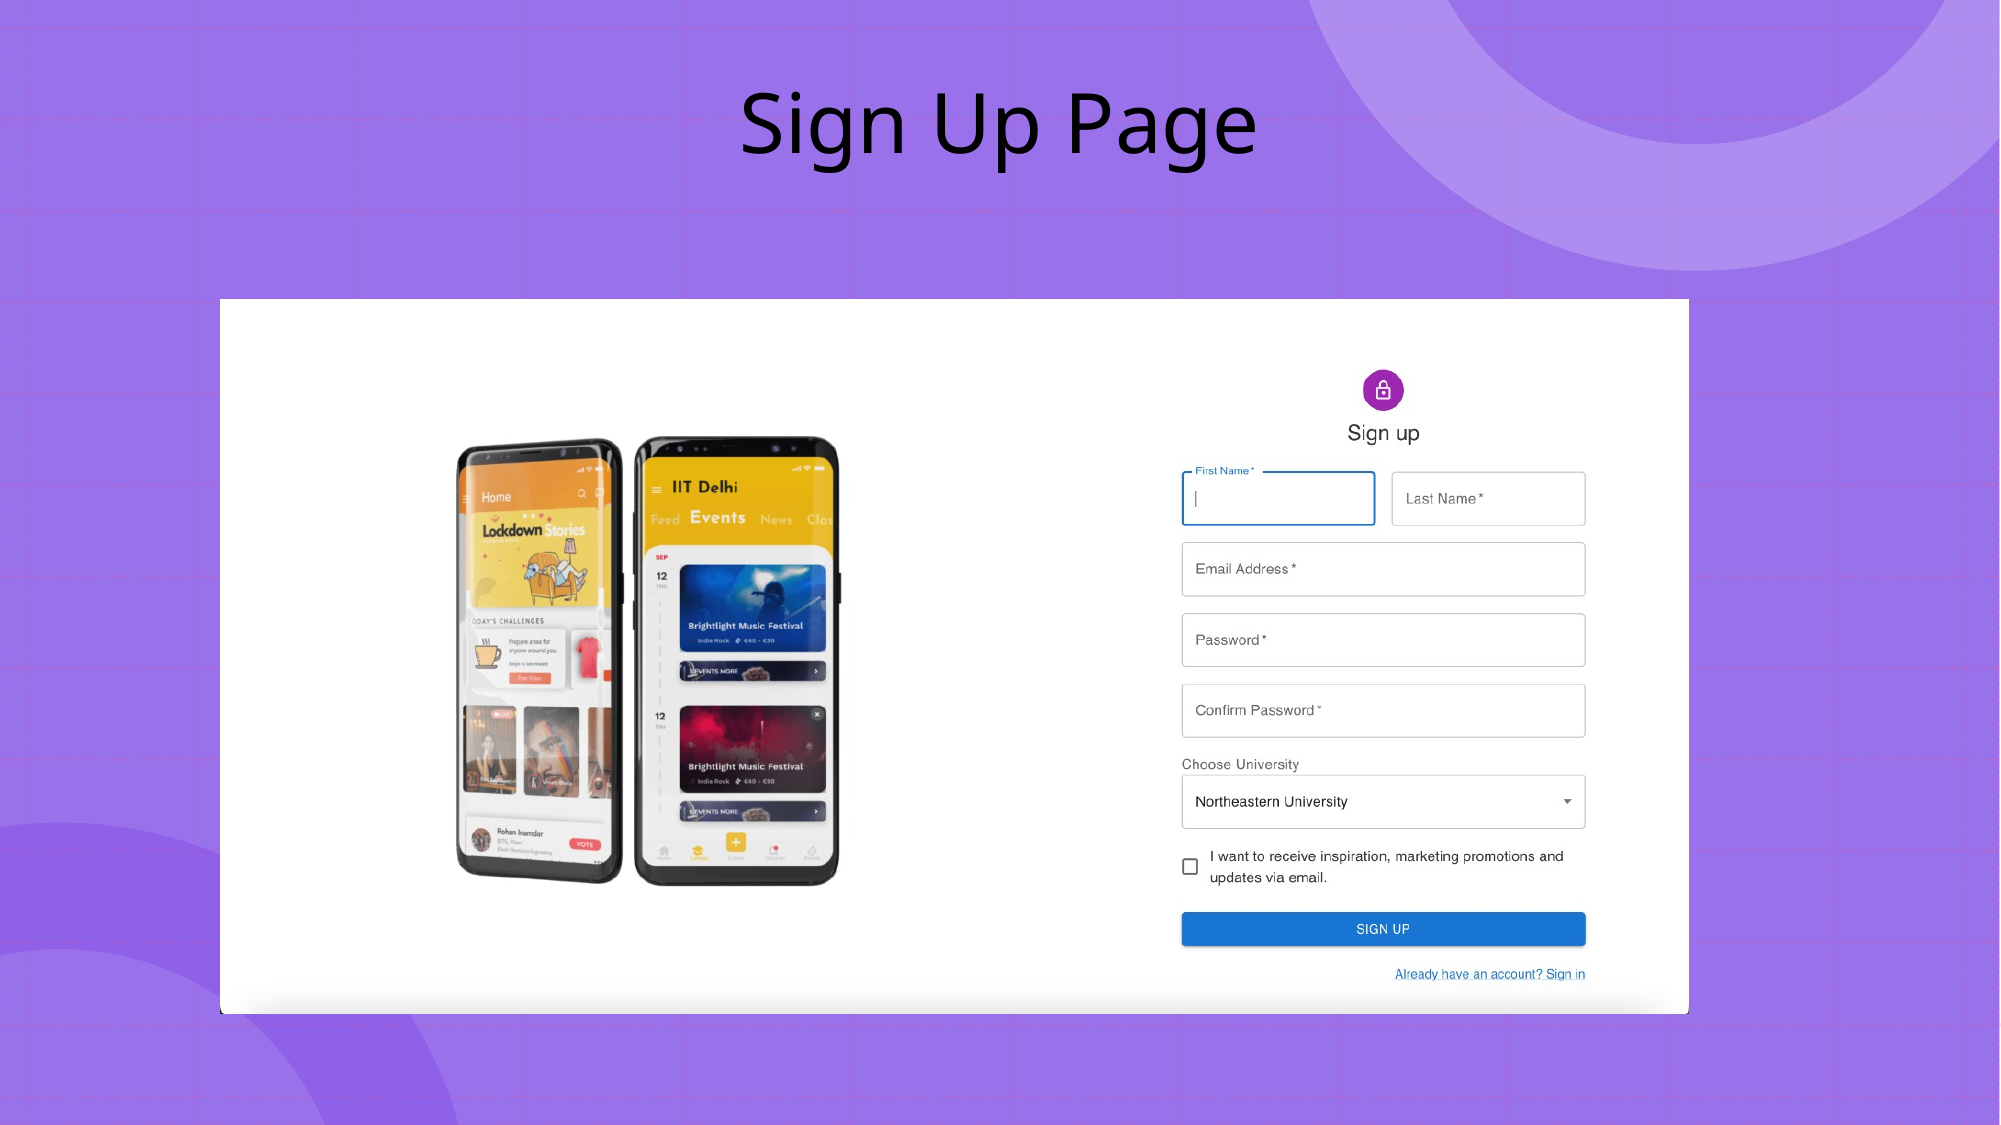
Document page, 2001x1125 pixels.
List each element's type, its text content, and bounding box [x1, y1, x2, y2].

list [220, 299, 1689, 1014]
text_box Sign Up Page [0, 63, 2000, 179]
